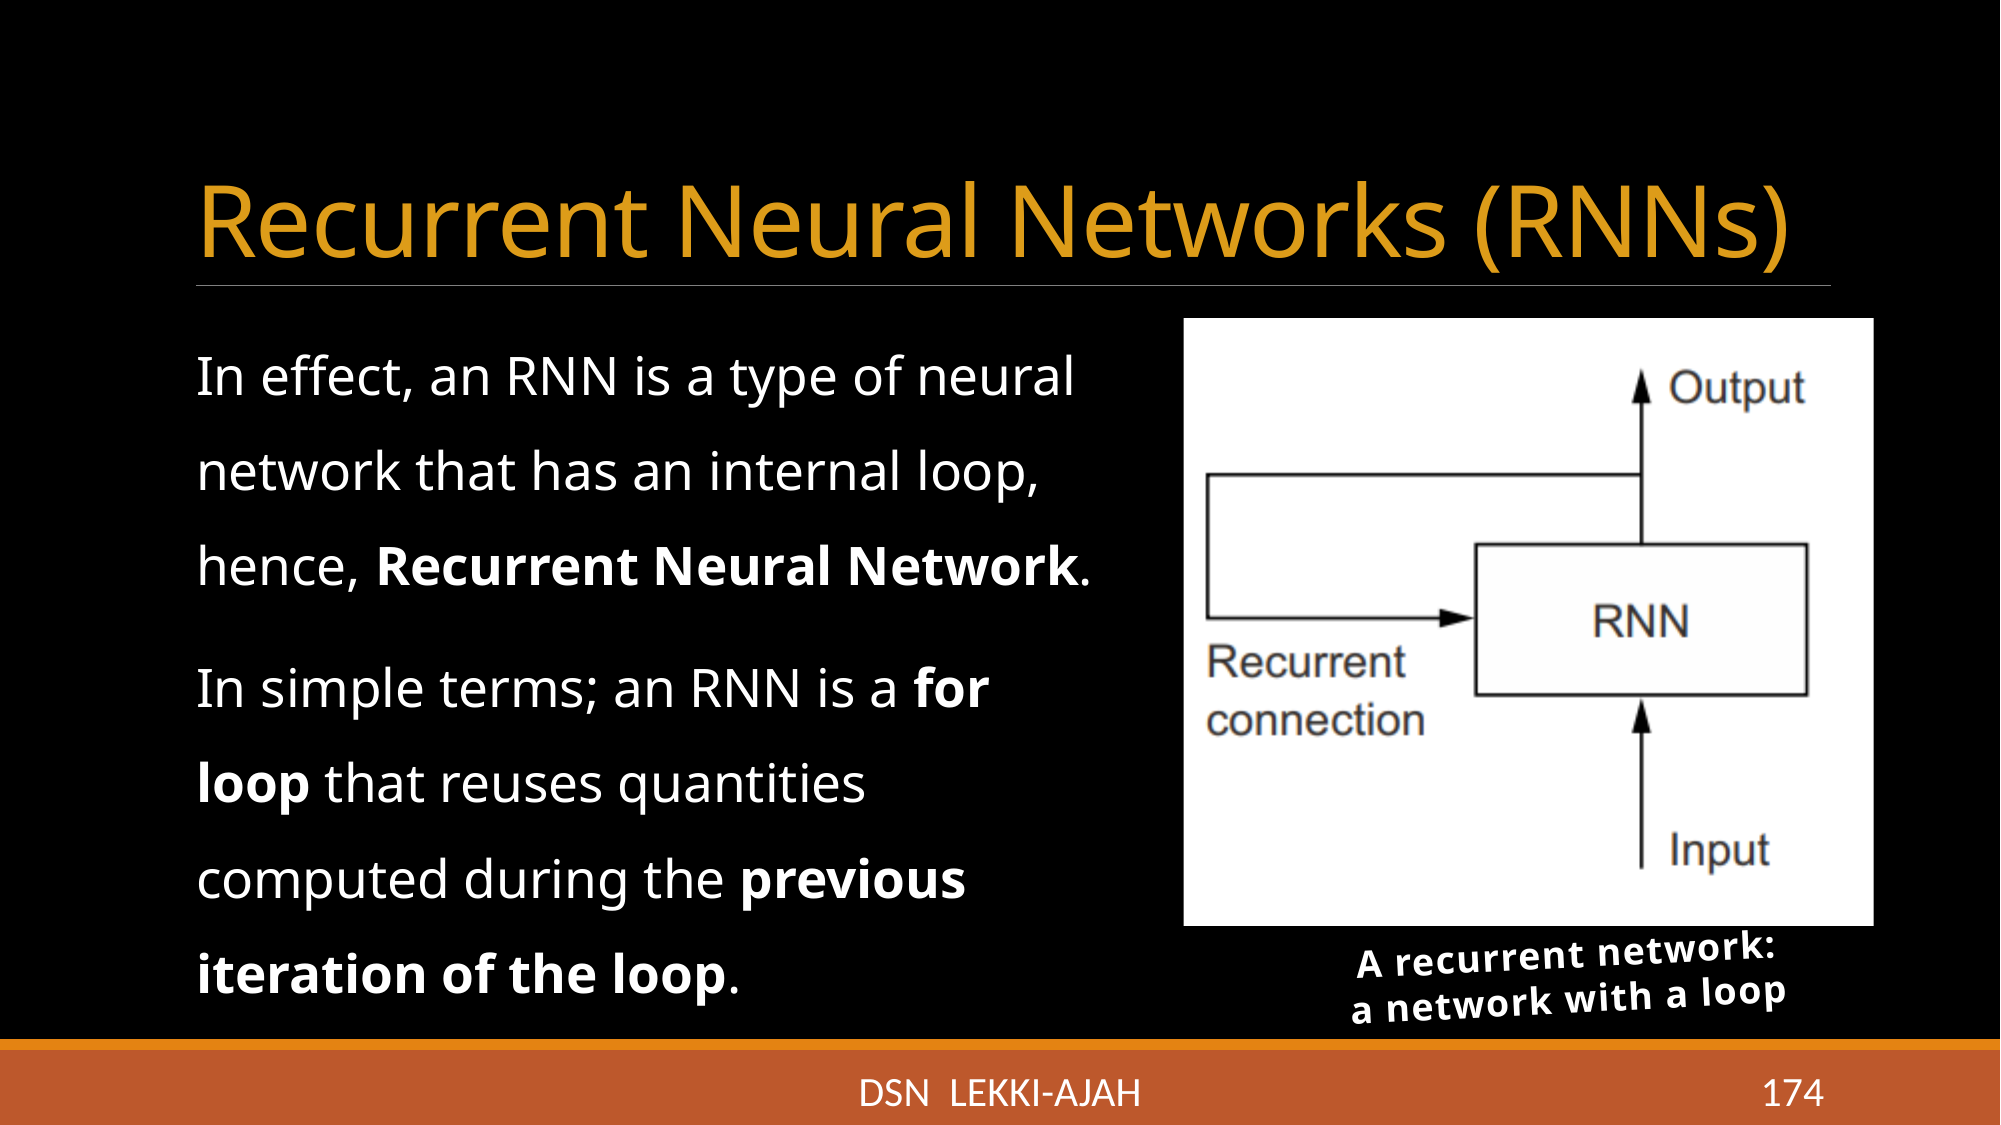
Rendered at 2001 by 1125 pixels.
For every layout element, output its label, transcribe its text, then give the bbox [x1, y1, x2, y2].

footer DSN LEKKI-AJAH [604, 1059, 1396, 1120]
text_box A recurrent network: a network with a loop [1221, 905, 1913, 1046]
list In effect, an RNN is a type of neural network that has an internal loop, hence, Recurrent Neural Network. In simple terms; an RNN is a for loop that reuses quantities computed during the previous iteration of the loop. [180, 302, 1116, 1027]
picture [1183, 317, 1875, 927]
slide_number 174 [1624, 1059, 1840, 1120]
title Recurrent Neural Networks (RNNs) [180, 47, 1830, 285]
